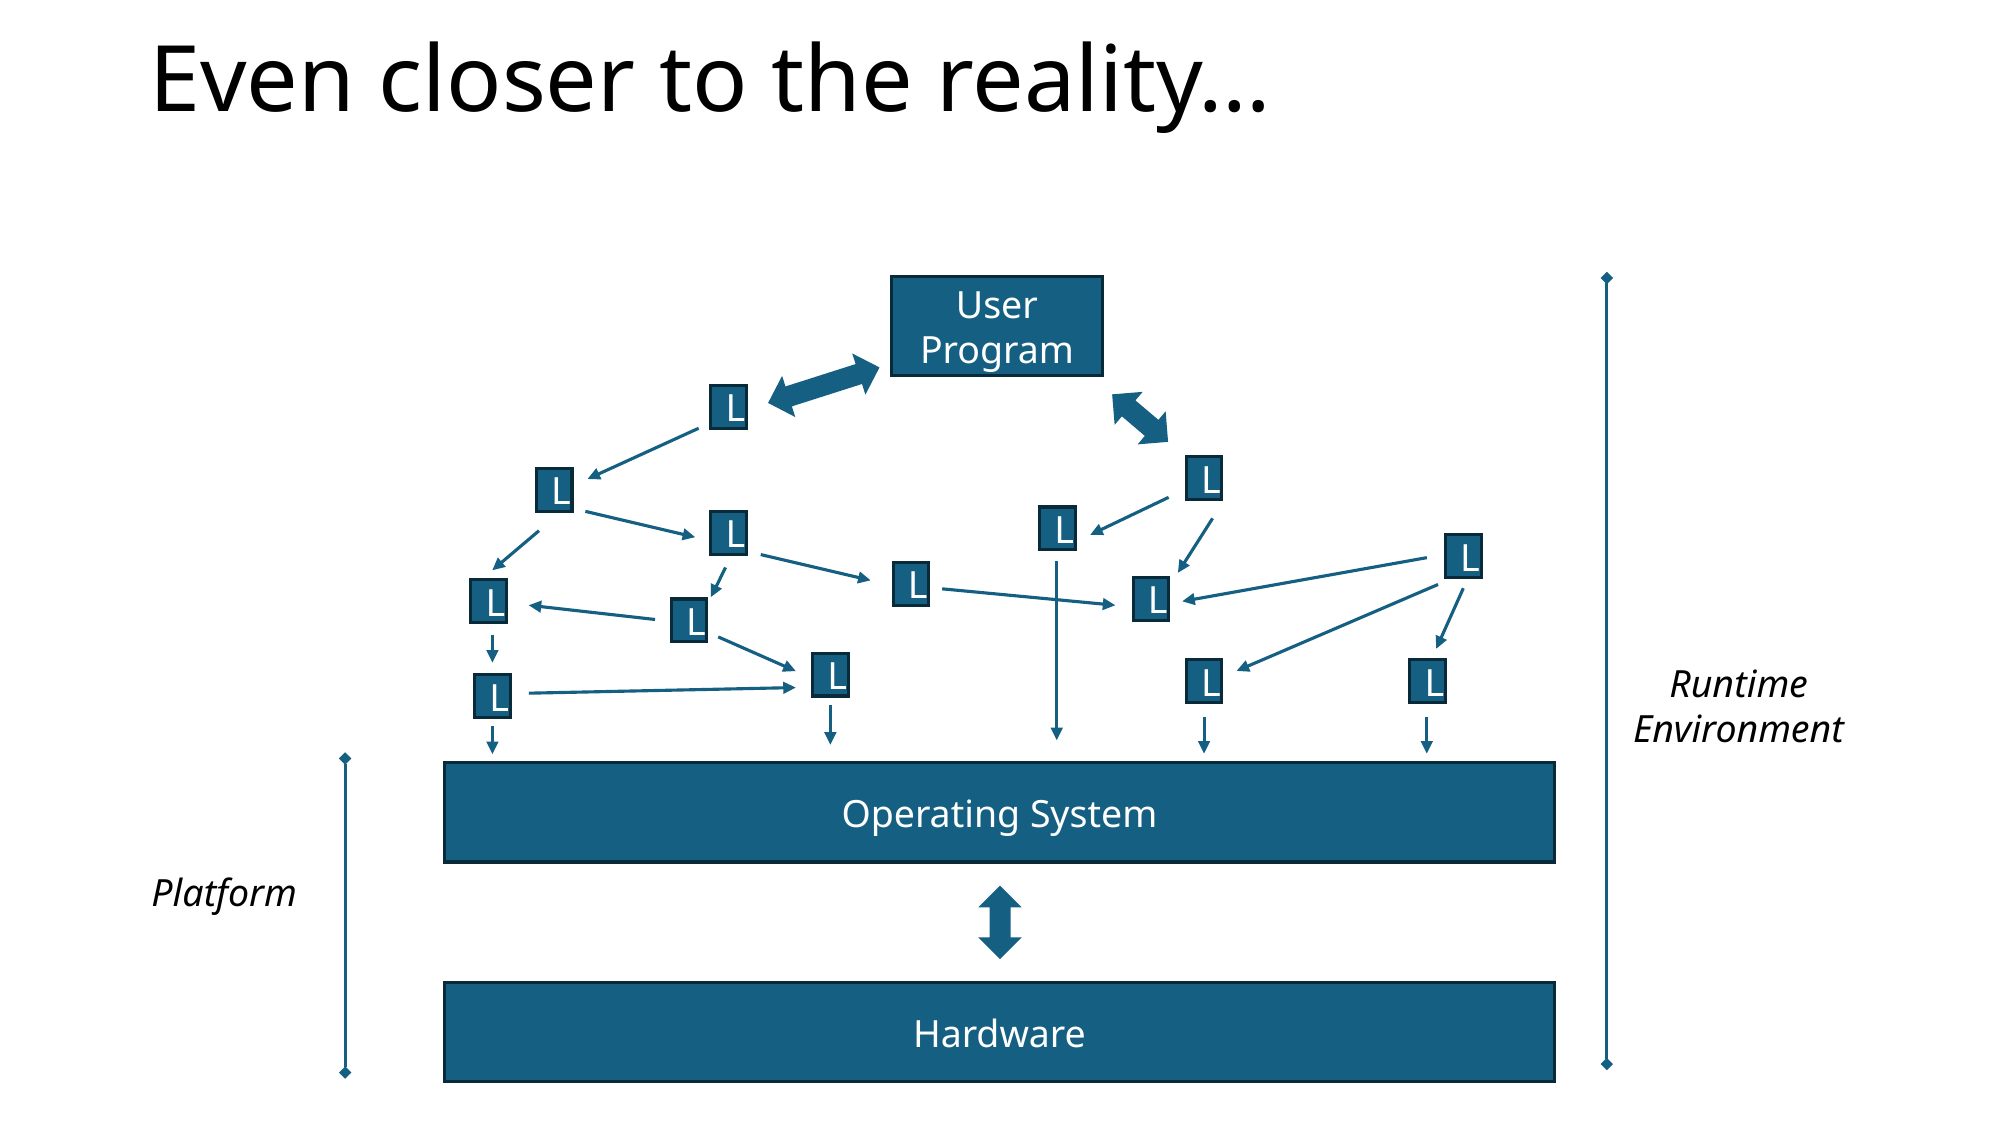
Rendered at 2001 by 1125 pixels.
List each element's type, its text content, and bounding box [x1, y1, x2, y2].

text_box [768, 353, 880, 418]
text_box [710, 566, 727, 598]
text_box L [709, 510, 748, 556]
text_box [1435, 587, 1464, 650]
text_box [528, 604, 656, 621]
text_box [1058, 588, 1116, 606]
text_box L [811, 652, 850, 698]
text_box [941, 588, 1056, 606]
text_box L [709, 384, 748, 430]
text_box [491, 530, 540, 571]
text_box L [1185, 455, 1223, 501]
text_box [1112, 391, 1169, 445]
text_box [1089, 496, 1170, 536]
text_box L [892, 561, 930, 607]
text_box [587, 427, 700, 480]
text_box L [535, 467, 574, 513]
text_box User Program [890, 275, 1104, 377]
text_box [444, 762, 1555, 958]
text_box L [473, 673, 512, 719]
text_box Hardware [443, 981, 1556, 1083]
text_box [760, 554, 871, 581]
text_box L [670, 597, 708, 643]
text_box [717, 636, 797, 672]
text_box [528, 687, 797, 694]
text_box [1181, 557, 1428, 602]
text_box L [1444, 533, 1483, 579]
text_box L [1132, 576, 1170, 622]
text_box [1236, 583, 1439, 672]
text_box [1177, 517, 1214, 574]
text_box L [1185, 658, 1223, 704]
text_box Runtime Environment [1616, 652, 1862, 758]
text_box Platform [136, 862, 312, 922]
text_box Even closer to the reality… [134, 16, 1860, 148]
text_box L [469, 578, 508, 624]
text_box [584, 510, 696, 538]
text_box L [1038, 505, 1077, 551]
text_box L [1408, 658, 1447, 704]
